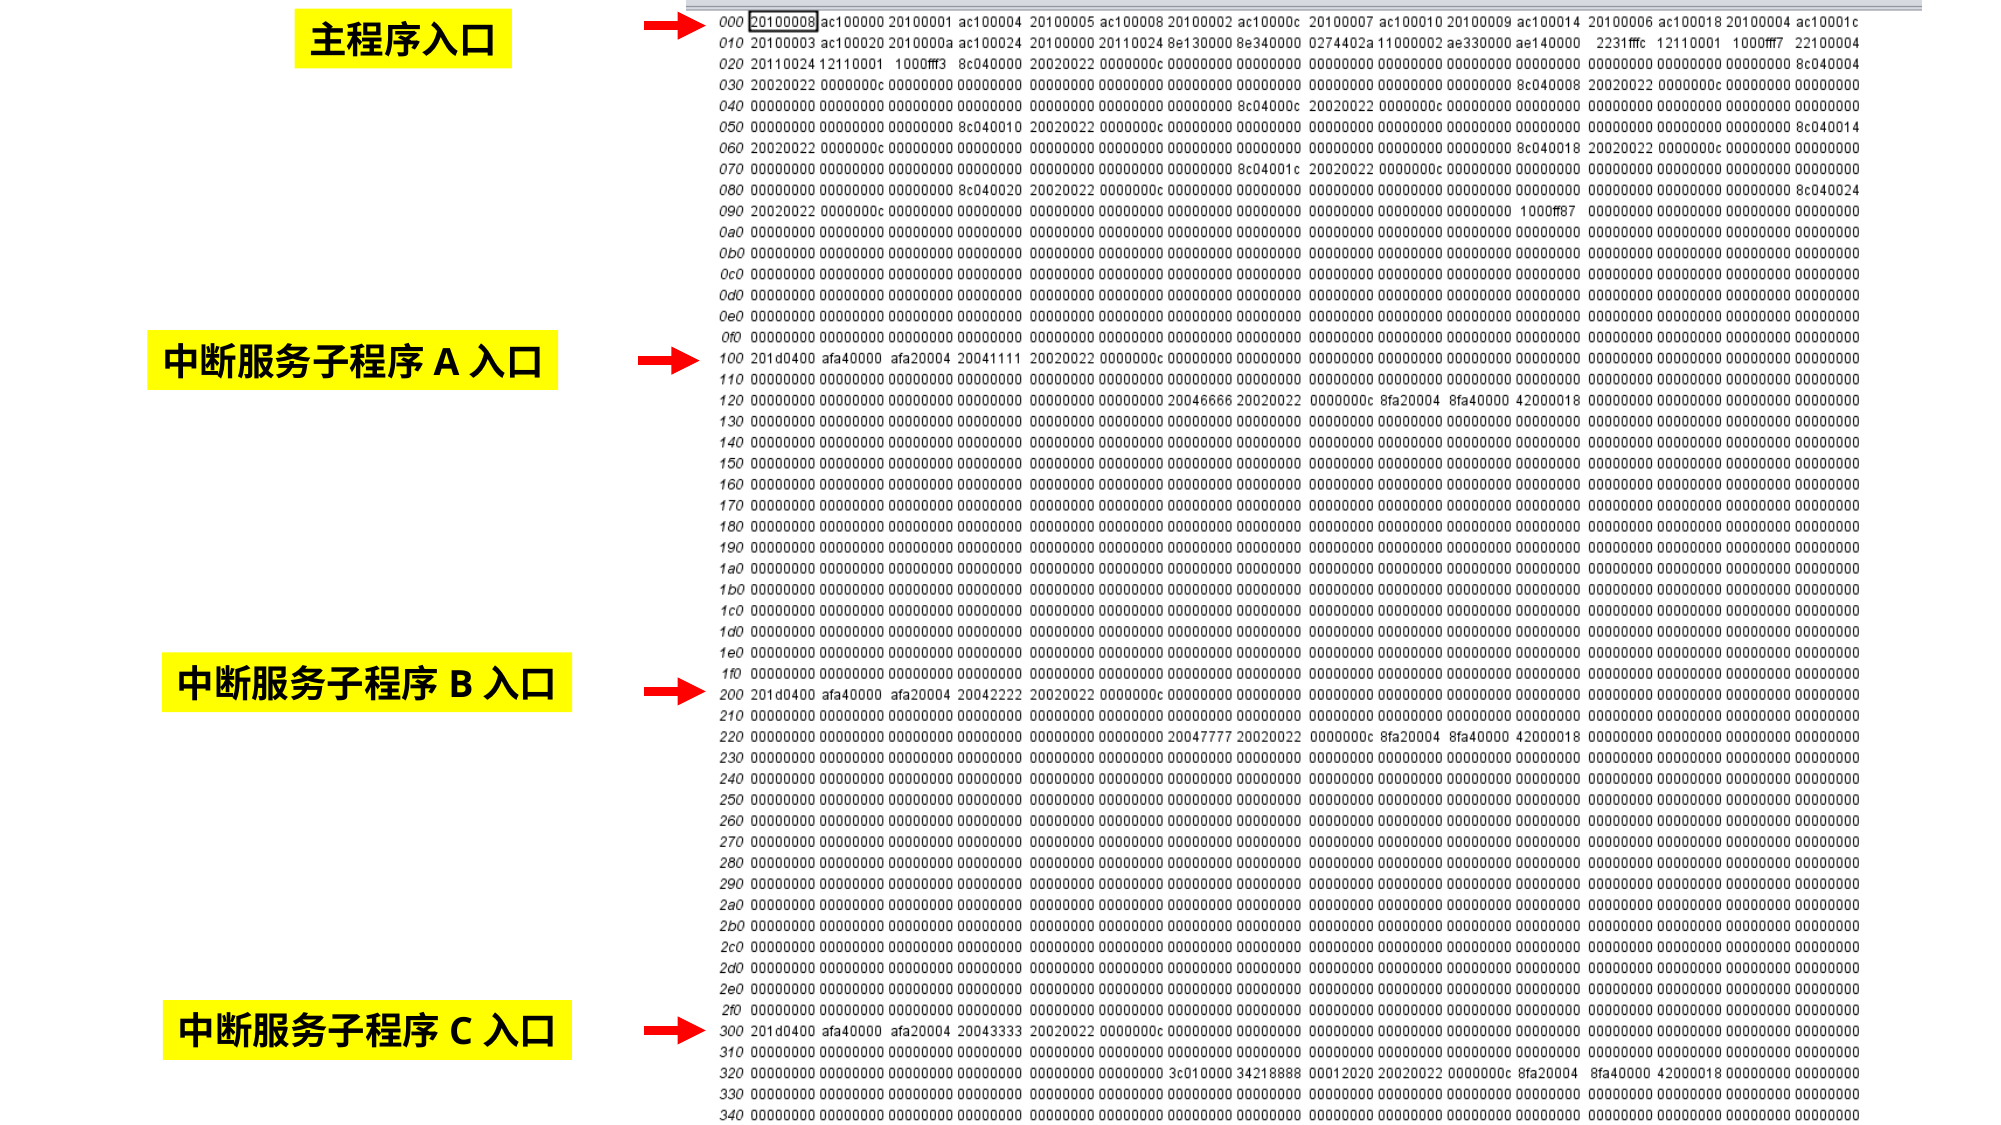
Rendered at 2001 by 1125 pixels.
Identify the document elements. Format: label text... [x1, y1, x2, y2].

text_box 中断服务子程序A入口 [147, 330, 559, 390]
picture [686, 0, 1922, 1125]
text_box 中断服务子程序C入口 [162, 1000, 572, 1060]
text_box 中断服务子程序B入口 [162, 652, 573, 713]
text_box 主程序入口 [294, 8, 512, 69]
